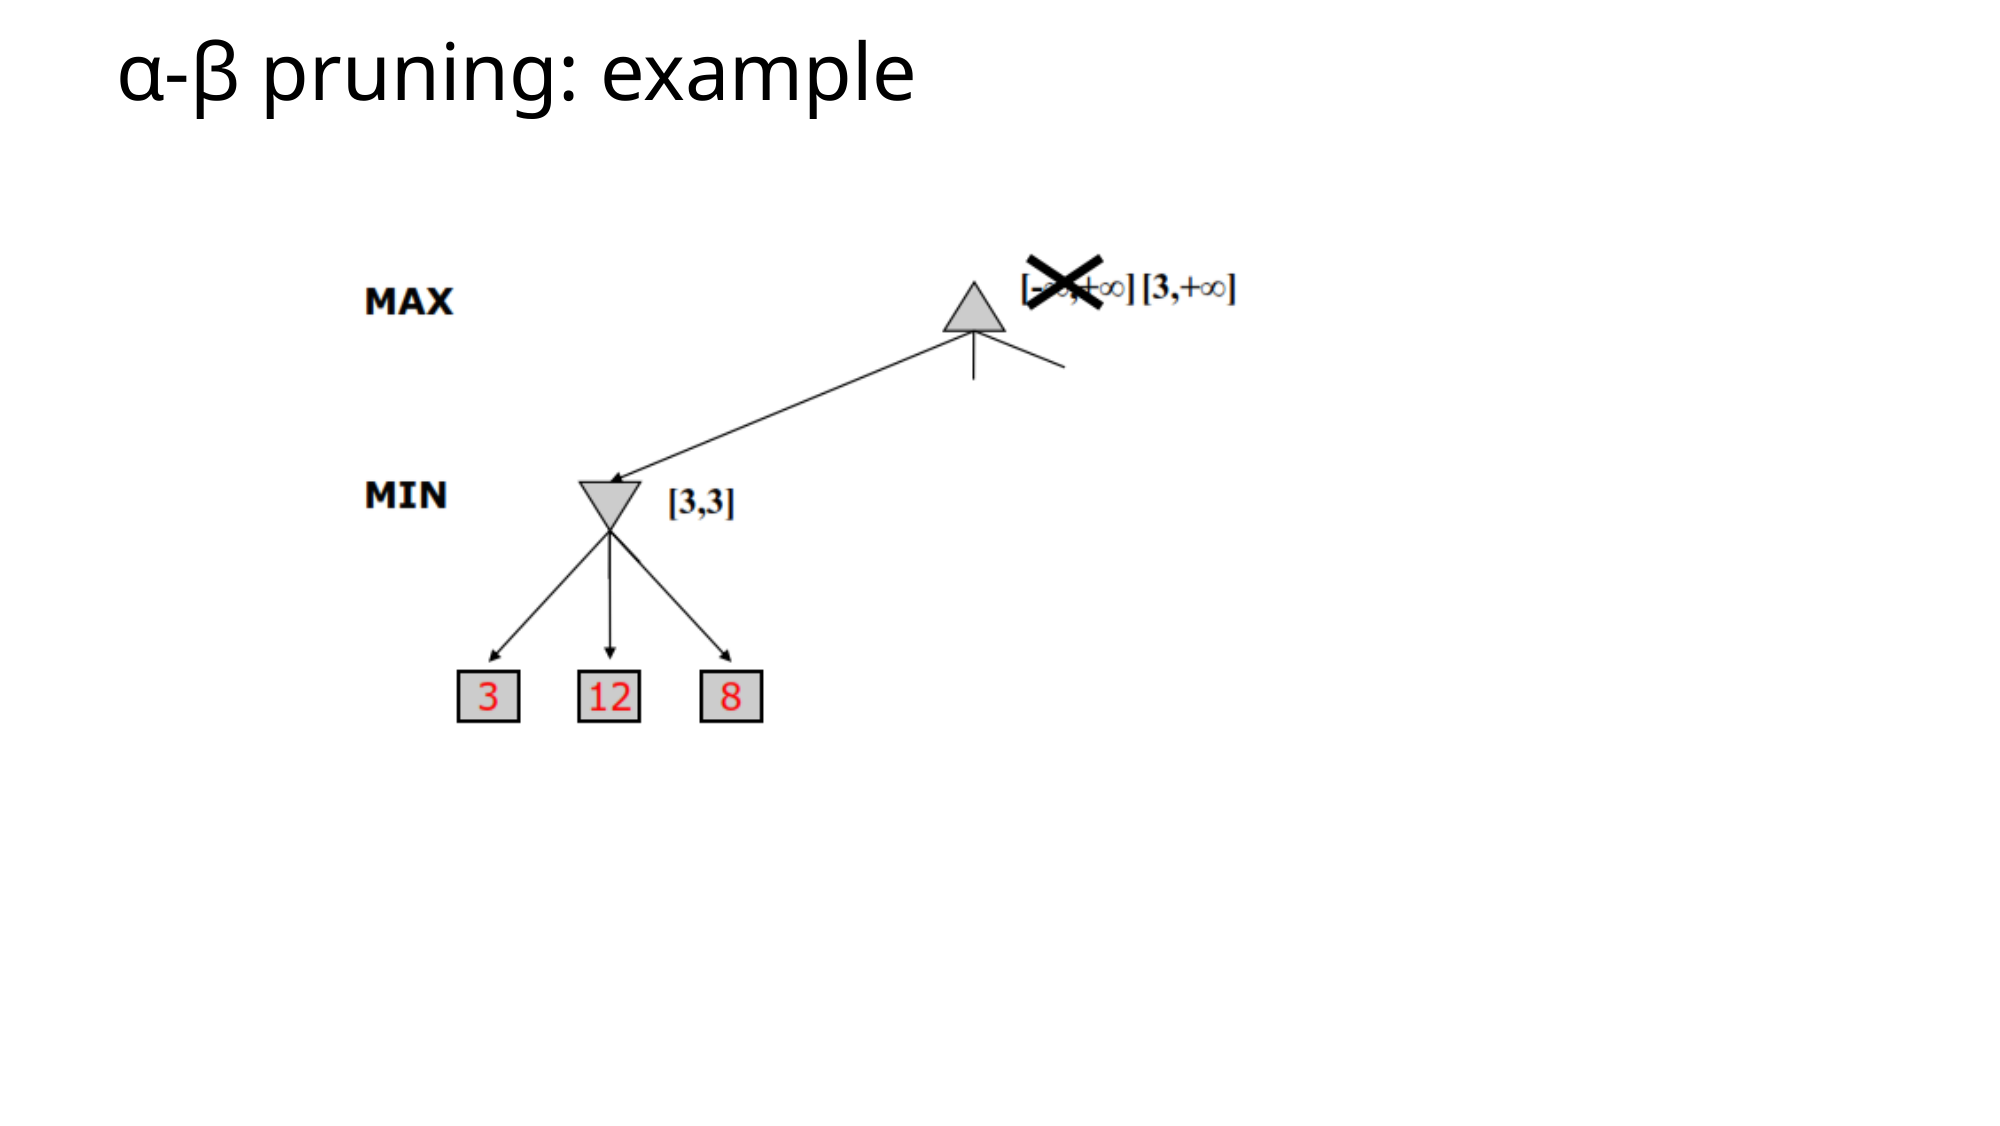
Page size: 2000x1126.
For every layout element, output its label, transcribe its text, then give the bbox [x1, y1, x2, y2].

title α-β pruning: example [99, 3, 1900, 134]
picture [349, 187, 1651, 750]
